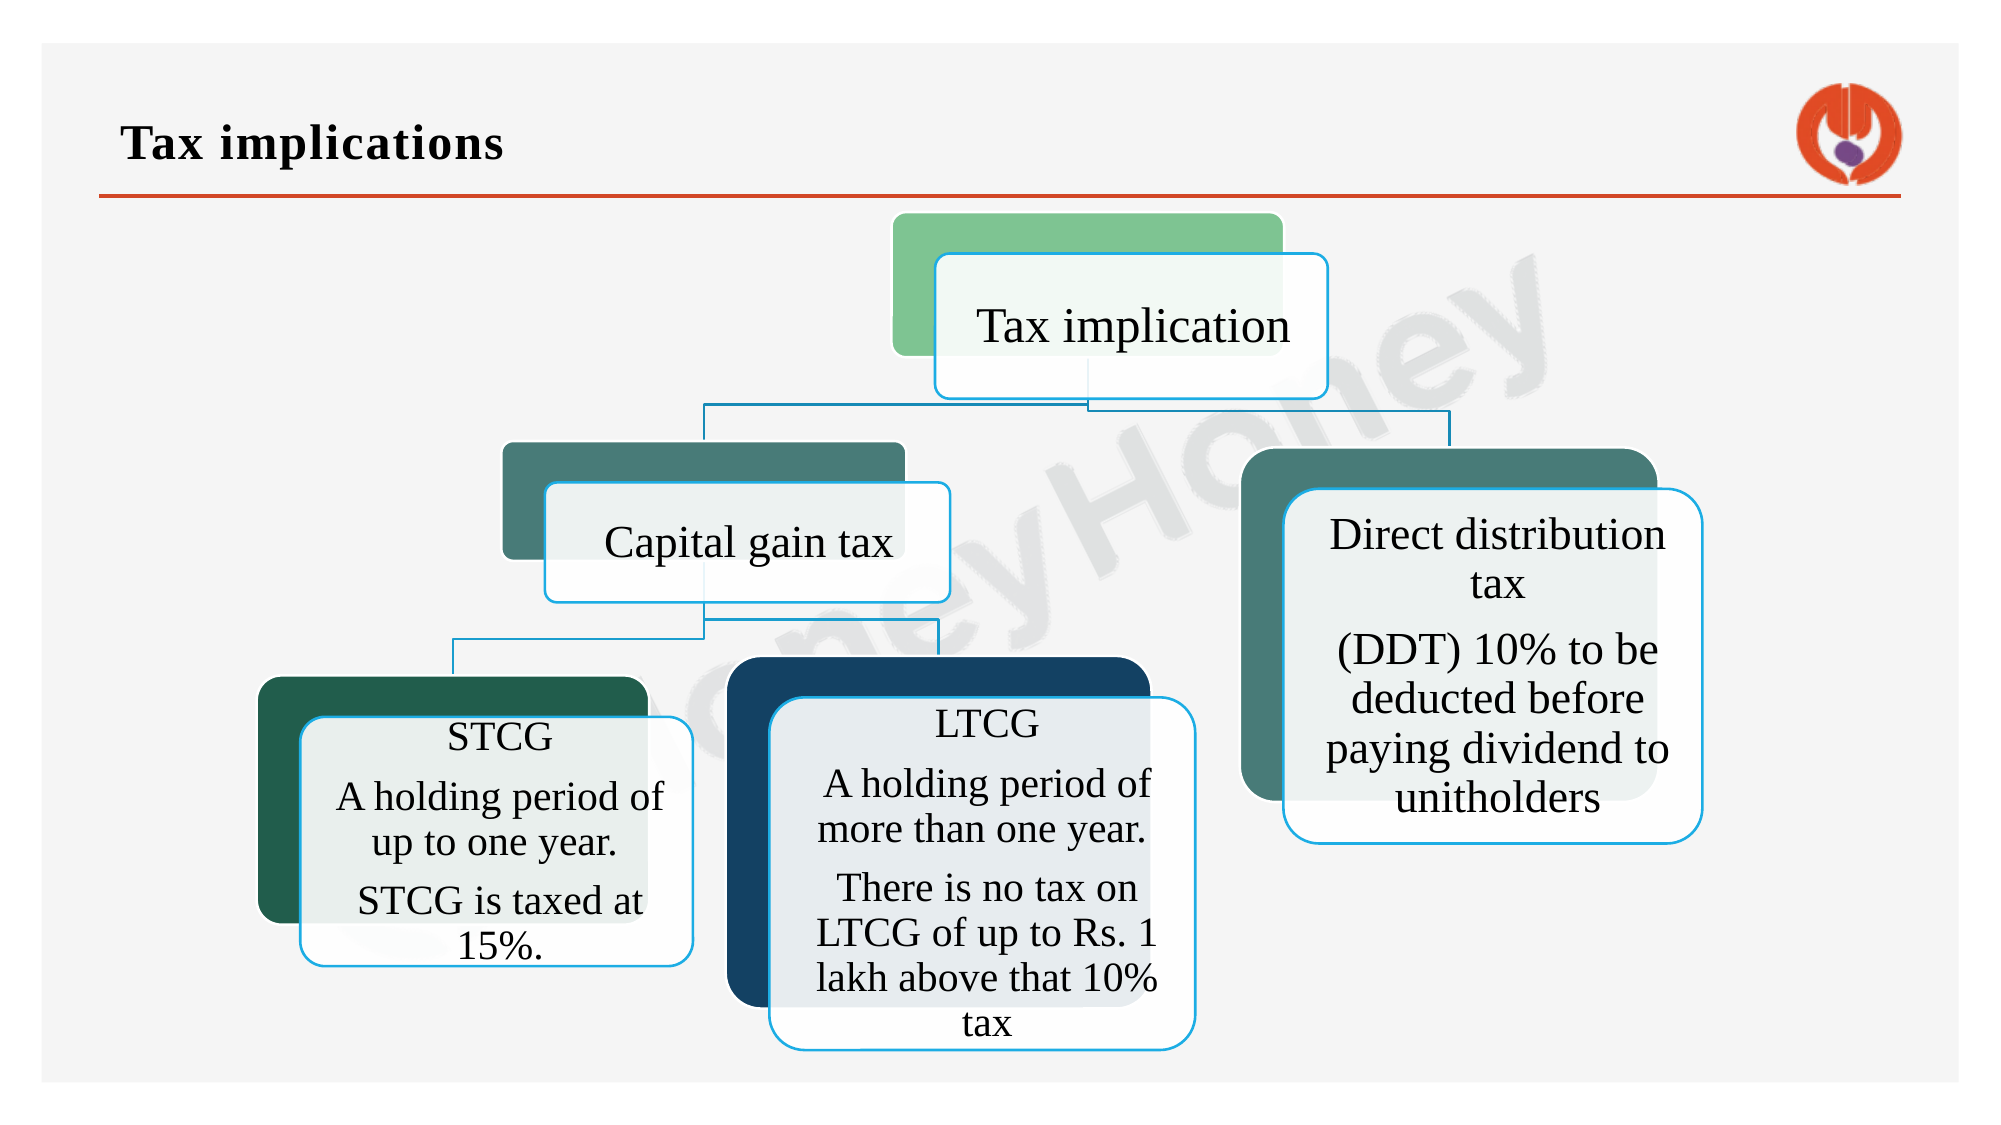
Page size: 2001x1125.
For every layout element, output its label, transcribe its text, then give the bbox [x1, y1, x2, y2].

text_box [119, 211, 1849, 1101]
title Tax implications [105, 84, 1907, 207]
picture [1796, 82, 1901, 182]
